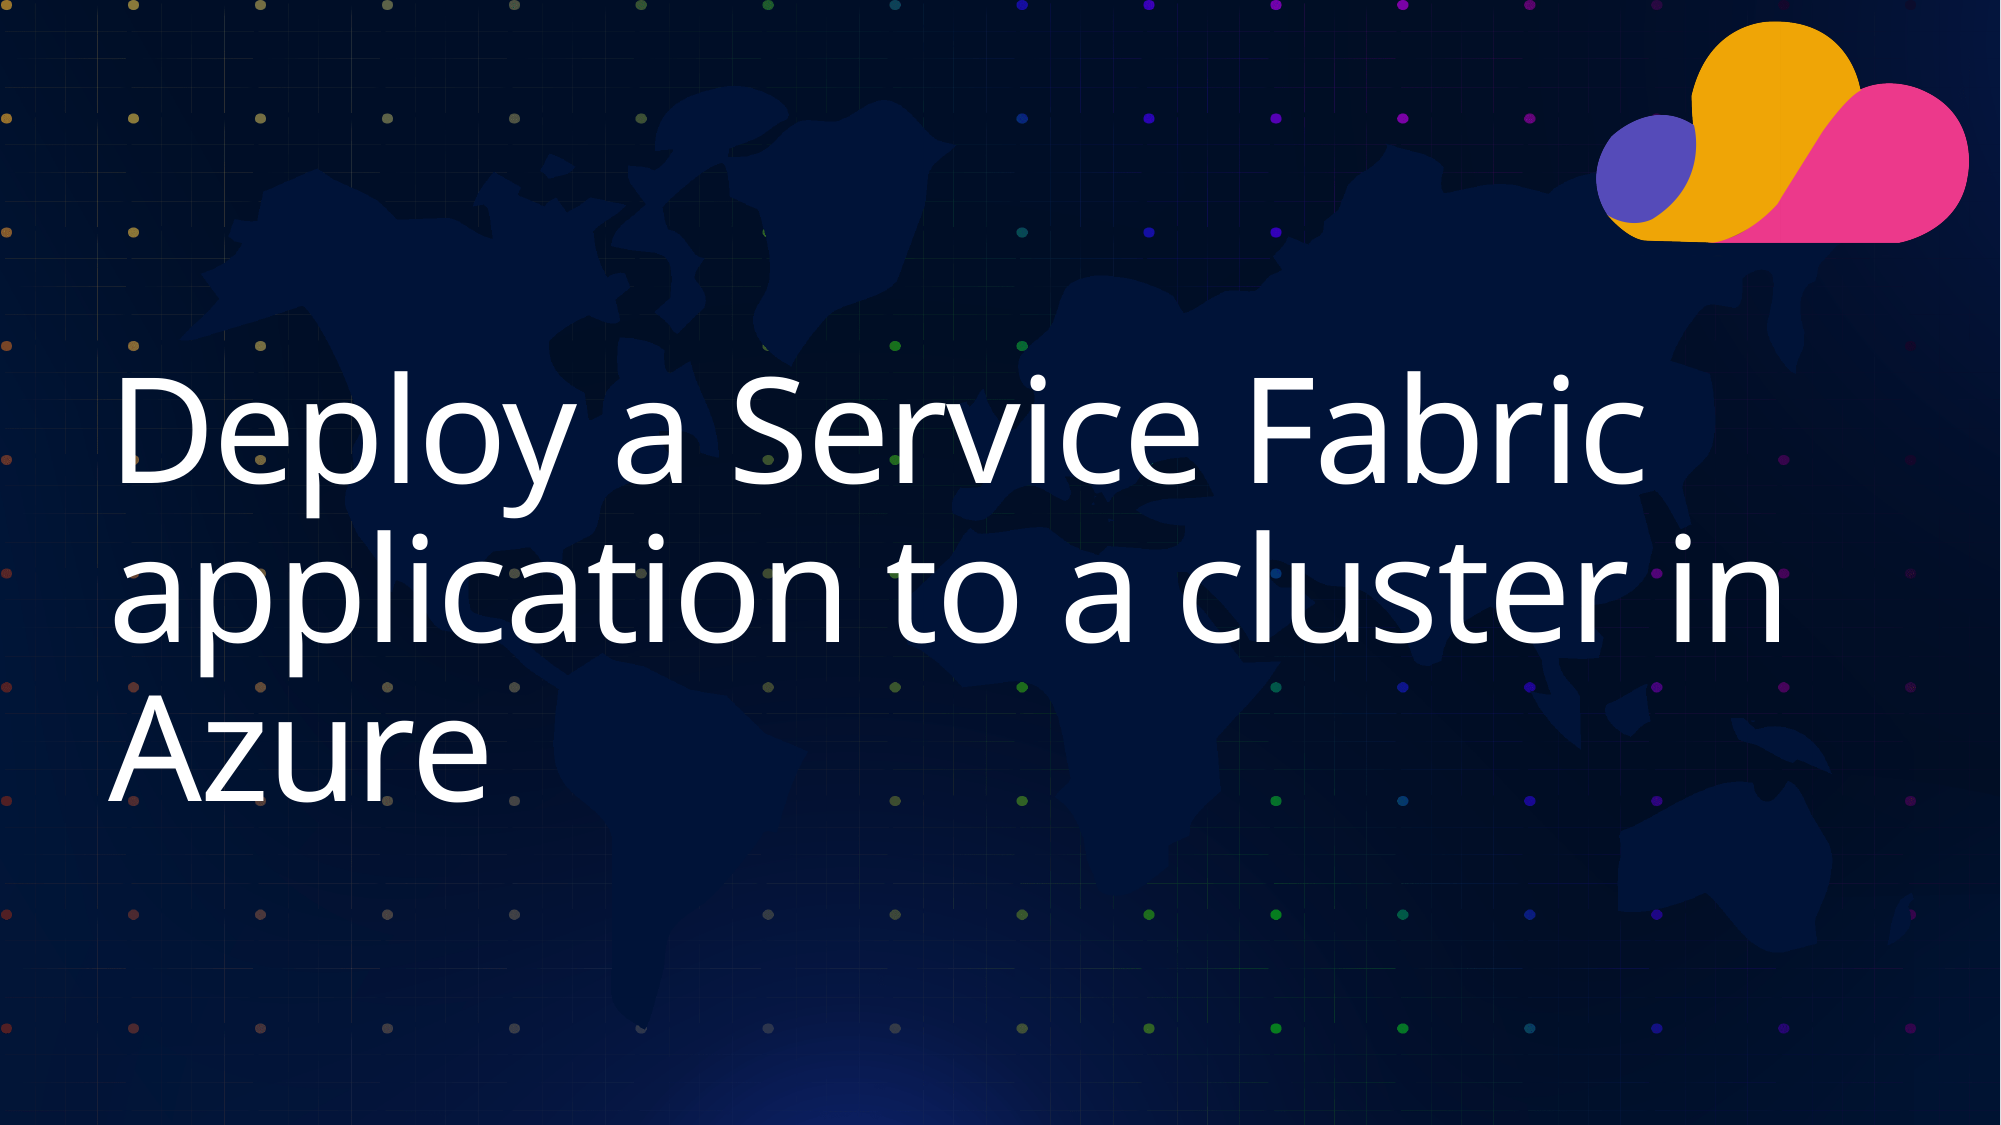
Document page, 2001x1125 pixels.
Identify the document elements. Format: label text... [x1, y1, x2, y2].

picture [0, 0, 2001, 1125]
title Deploy a Service Fabric application to a cluster in Azure [93, 341, 1956, 693]
